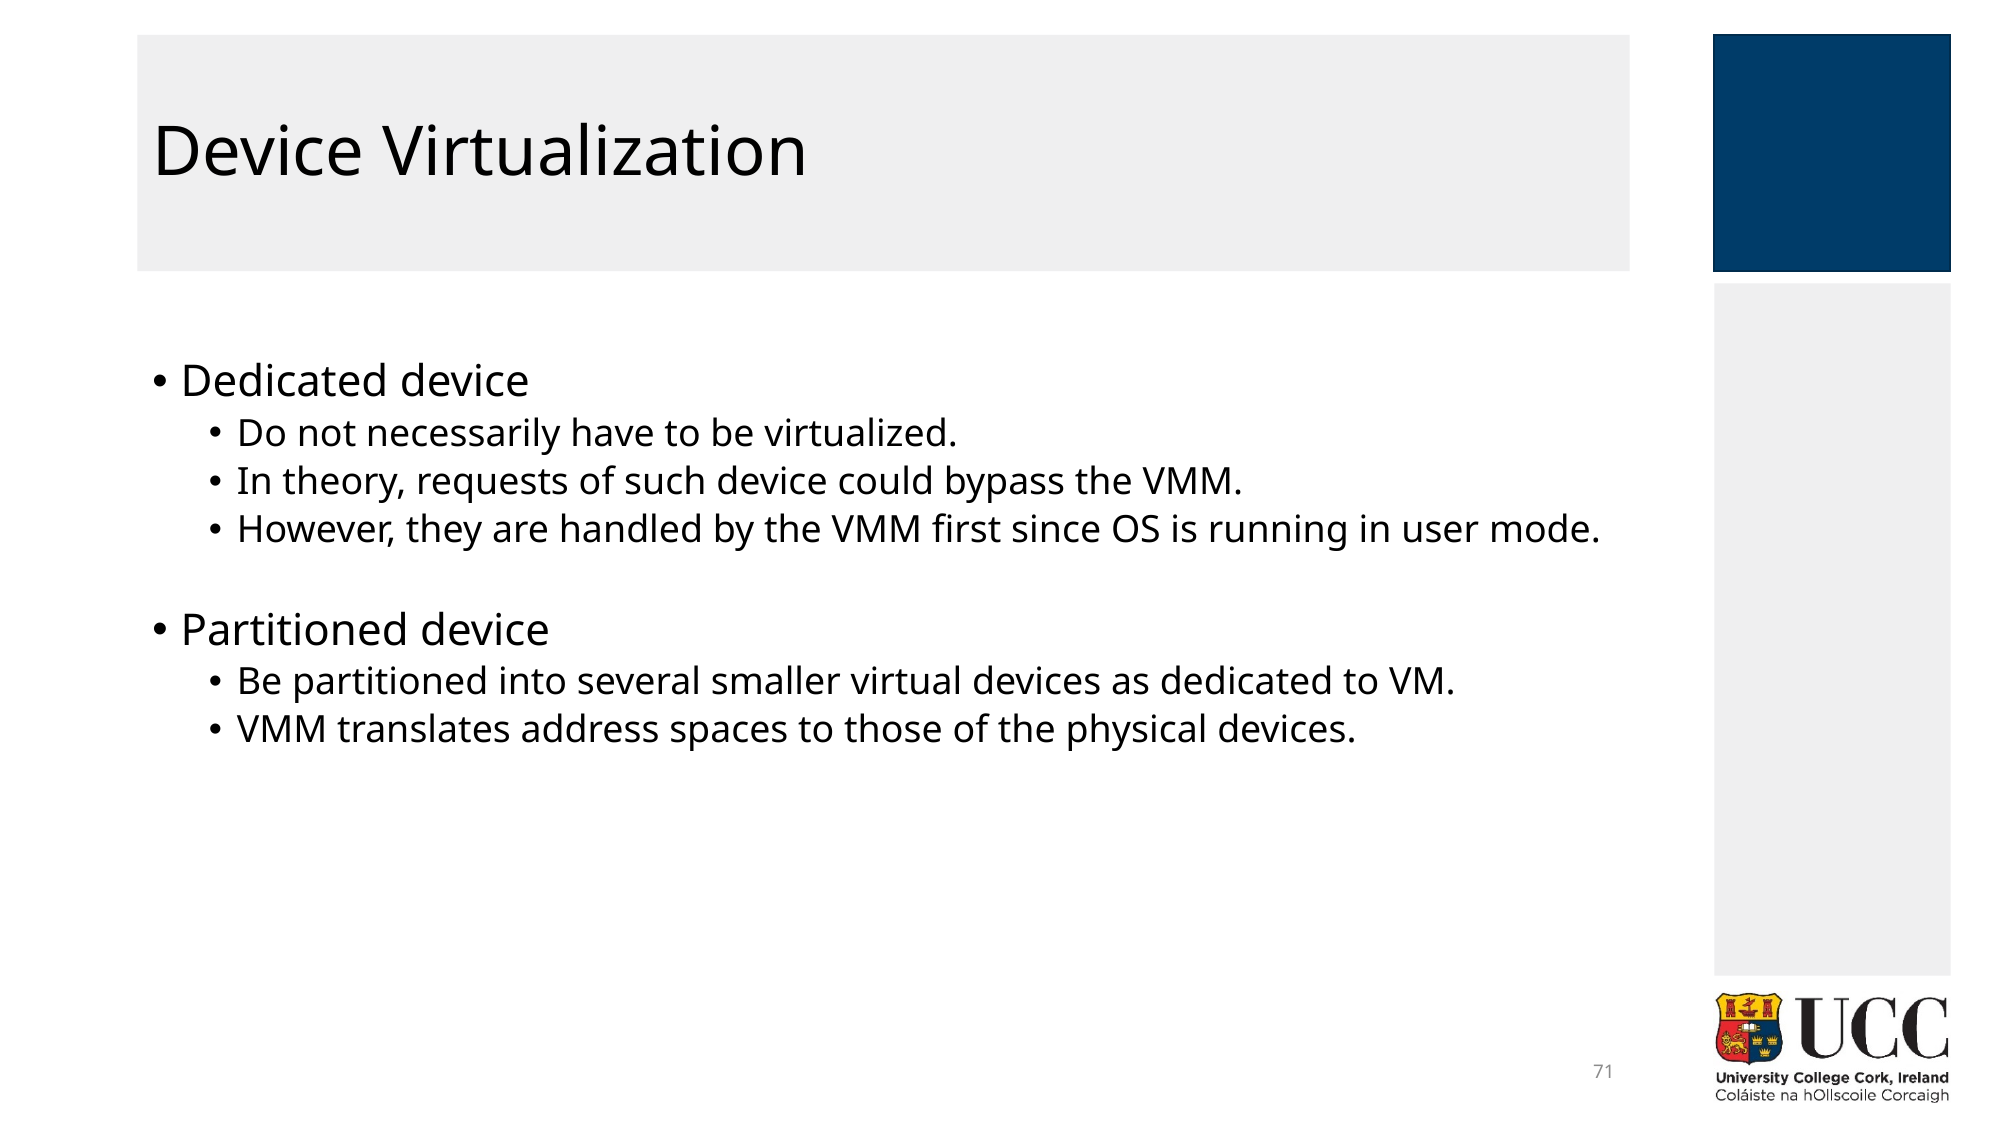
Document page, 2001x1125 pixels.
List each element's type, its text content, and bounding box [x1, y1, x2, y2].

picture [1713, 991, 1951, 1103]
list Dedicated device Do not necessarily have to be virtualized. In theory, requests of such device could bypass the VMM. However, they are handled by the VMM first since OS is running in user mode. Partitioned device Be partitioned into several smaller virtual devices as dedicated to VM. VMM translates address spaces to those of the physical devices. [137, 283, 1630, 976]
slide_number 71 [1412, 1042, 1630, 1103]
title Device Virtualization [137, 34, 1630, 272]
